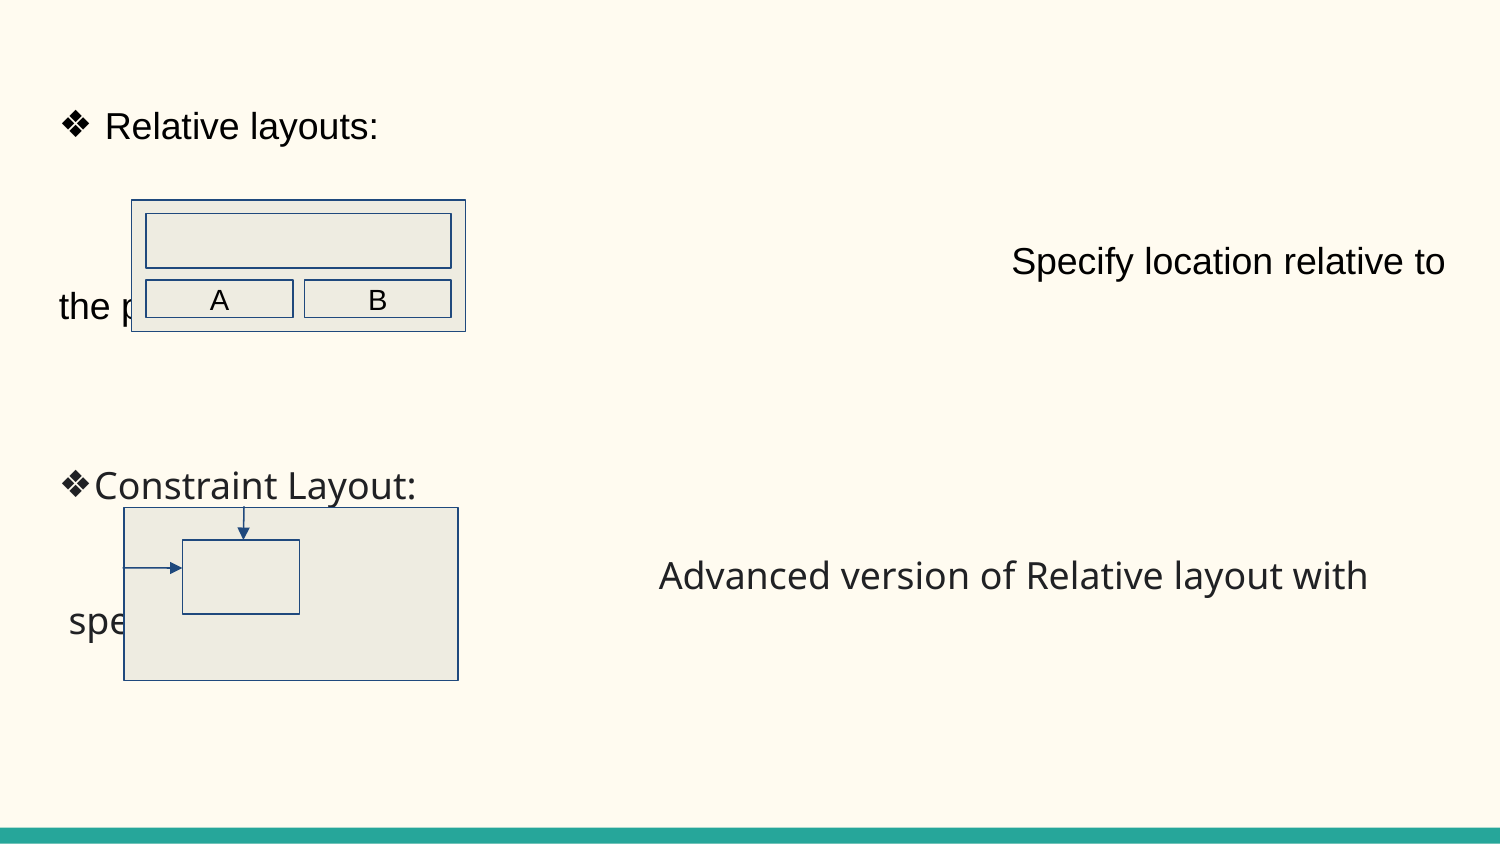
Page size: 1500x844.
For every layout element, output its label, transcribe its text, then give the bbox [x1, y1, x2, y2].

text_box [146, 213, 452, 268]
text_box [237, 506, 250, 540]
text_box [123, 507, 458, 681]
text_box [131, 200, 466, 332]
text_box [182, 540, 300, 614]
text_box Relative layouts: Specify location relative to the parent/child Constraint Layout: Advanced version of Relative layout with specific location [58, 56, 1457, 750]
text_box A [146, 280, 293, 318]
text_box B [304, 280, 452, 318]
text_box [122, 561, 183, 575]
